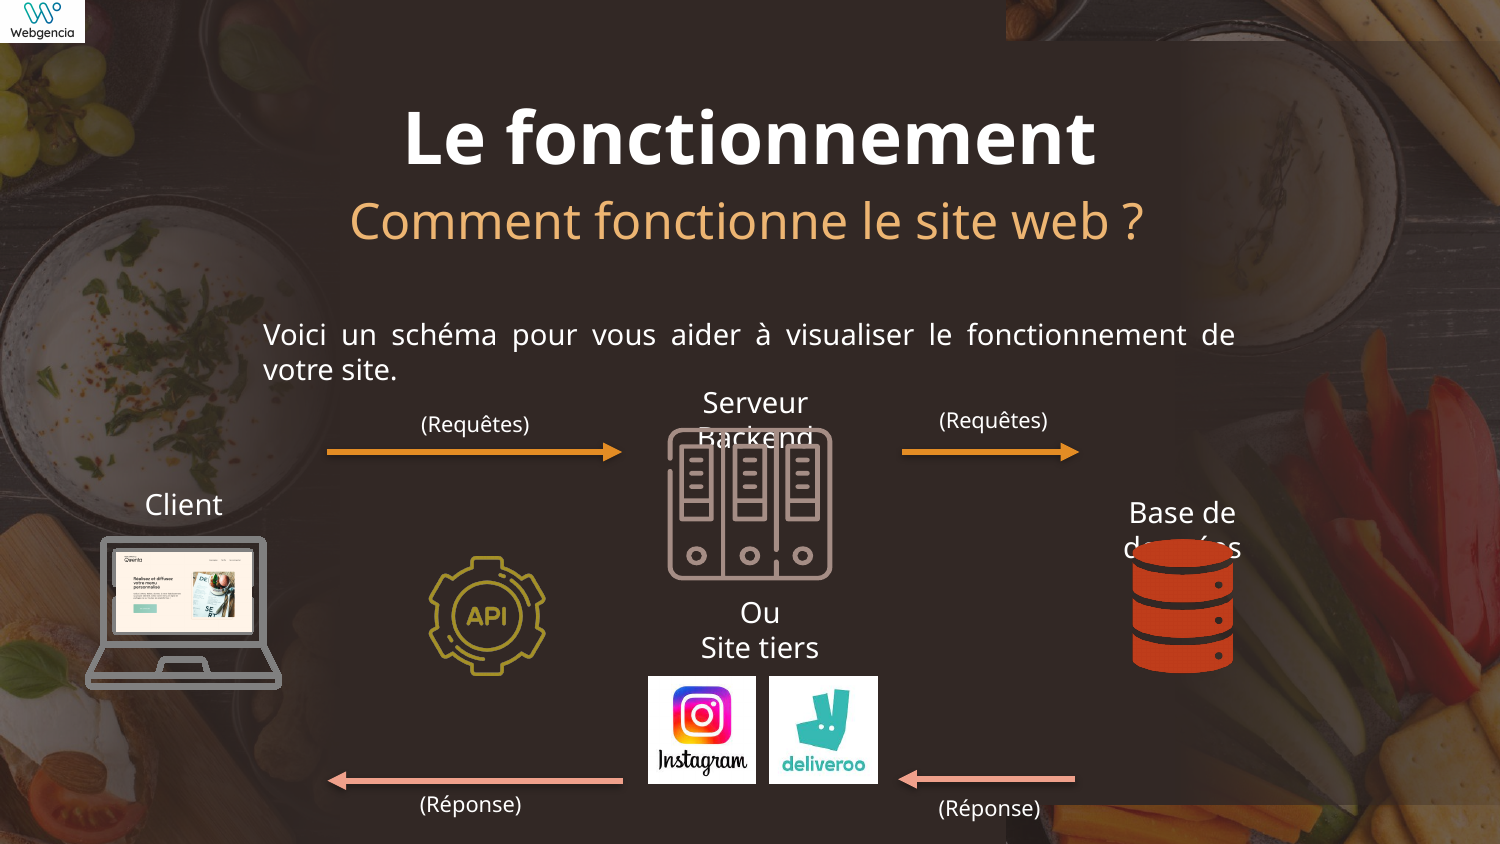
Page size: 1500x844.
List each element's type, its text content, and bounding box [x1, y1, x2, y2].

text_box Voici un schéma pour vous aider à visualiser le fonctionnement de votre site. [248, 309, 1252, 394]
title Le fonctionnement [118, 76, 1382, 171]
text_box (Réponse) [923, 791, 1056, 829]
text_box Ou Site tiers [641, 587, 880, 672]
text_box Serveur Backend [636, 394, 875, 462]
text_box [667, 427, 833, 581]
text_box (Requêtes) [406, 402, 545, 444]
text_box (Requêtes) [924, 399, 1063, 441]
text_box (Réponse) [404, 788, 537, 825]
text_box Comment fonctionne le site web ? [334, 170, 1166, 265]
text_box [85, 536, 283, 690]
picture [427, 555, 547, 676]
picture [115, 552, 253, 632]
picture [0, 0, 85, 43]
picture [648, 676, 756, 784]
text_box Client [127, 478, 240, 529]
picture [769, 676, 878, 784]
picture [1096, 520, 1269, 691]
text_box Base de données [1059, 486, 1306, 572]
